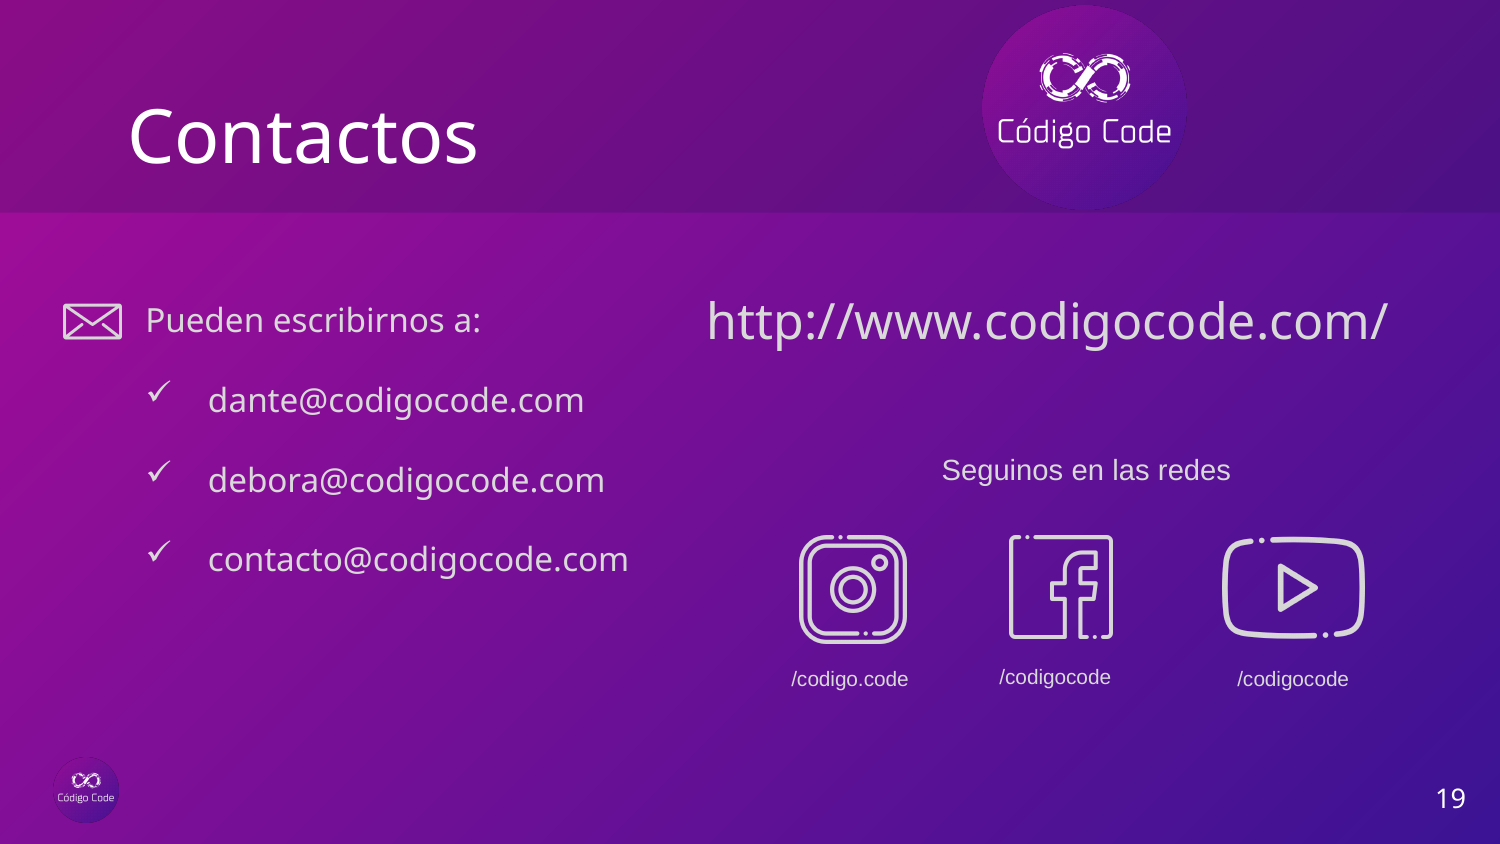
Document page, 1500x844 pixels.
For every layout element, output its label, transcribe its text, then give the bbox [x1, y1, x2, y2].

title Contactos [112, 3, 983, 194]
picture [1222, 516, 1365, 659]
text_box Seguinos en las redes [785, 443, 1388, 494]
picture [1009, 535, 1114, 640]
subtitle Pueden escribirnos a: dante@codigocode.com debora@codigocode.com contacto@codigocode.com [117, 284, 1276, 710]
picture [982, 4, 1188, 210]
slide_number 19 [1391, 766, 1482, 832]
picture [63, 292, 122, 352]
picture [53, 757, 119, 823]
text_box http://www.codigocode.com/ [679, 274, 1471, 428]
text_box /codigocode [1222, 658, 1376, 699]
text_box /codigo.code [776, 658, 930, 699]
picture [799, 535, 908, 644]
text_box /codigocode [984, 656, 1139, 697]
